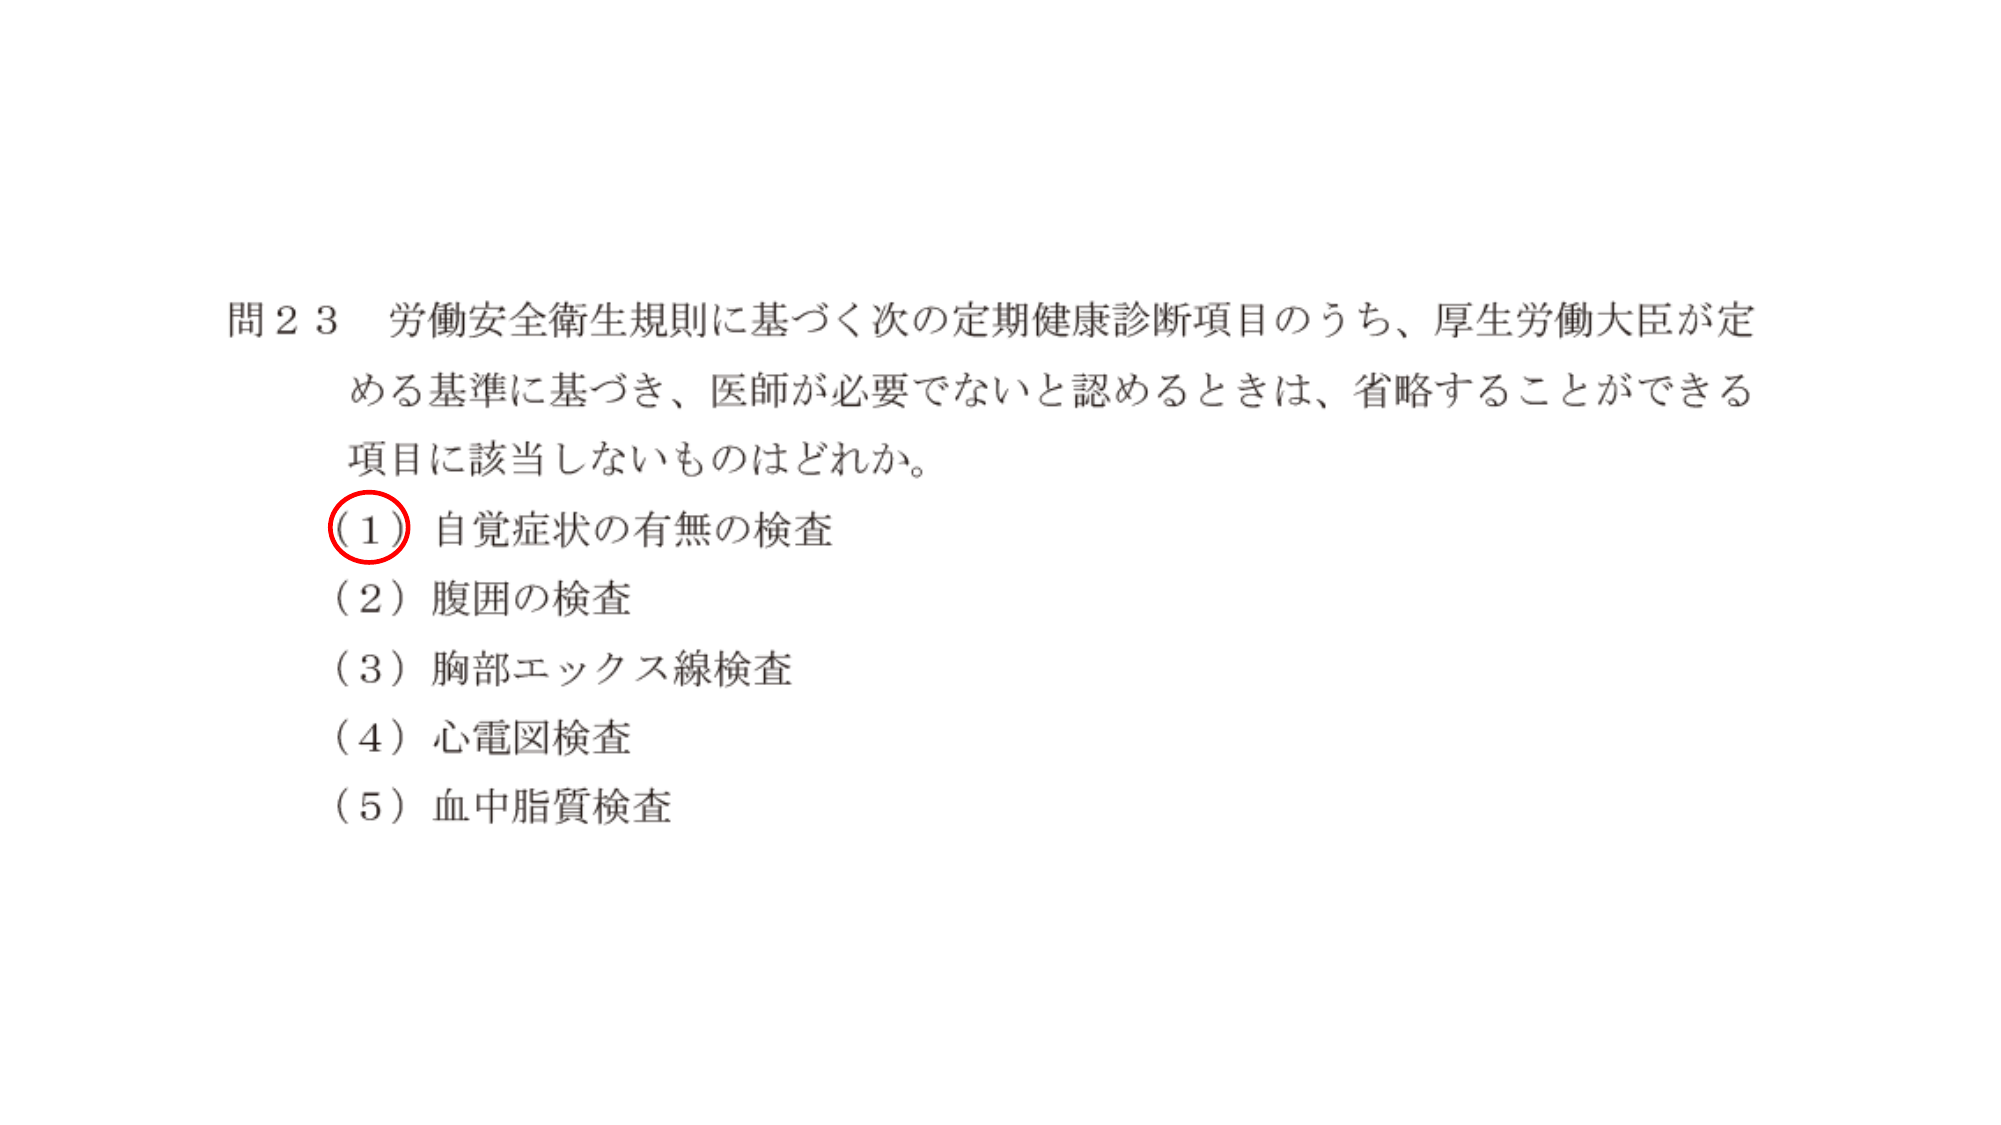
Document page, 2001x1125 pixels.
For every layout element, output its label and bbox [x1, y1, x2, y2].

picture [213, 278, 1787, 847]
